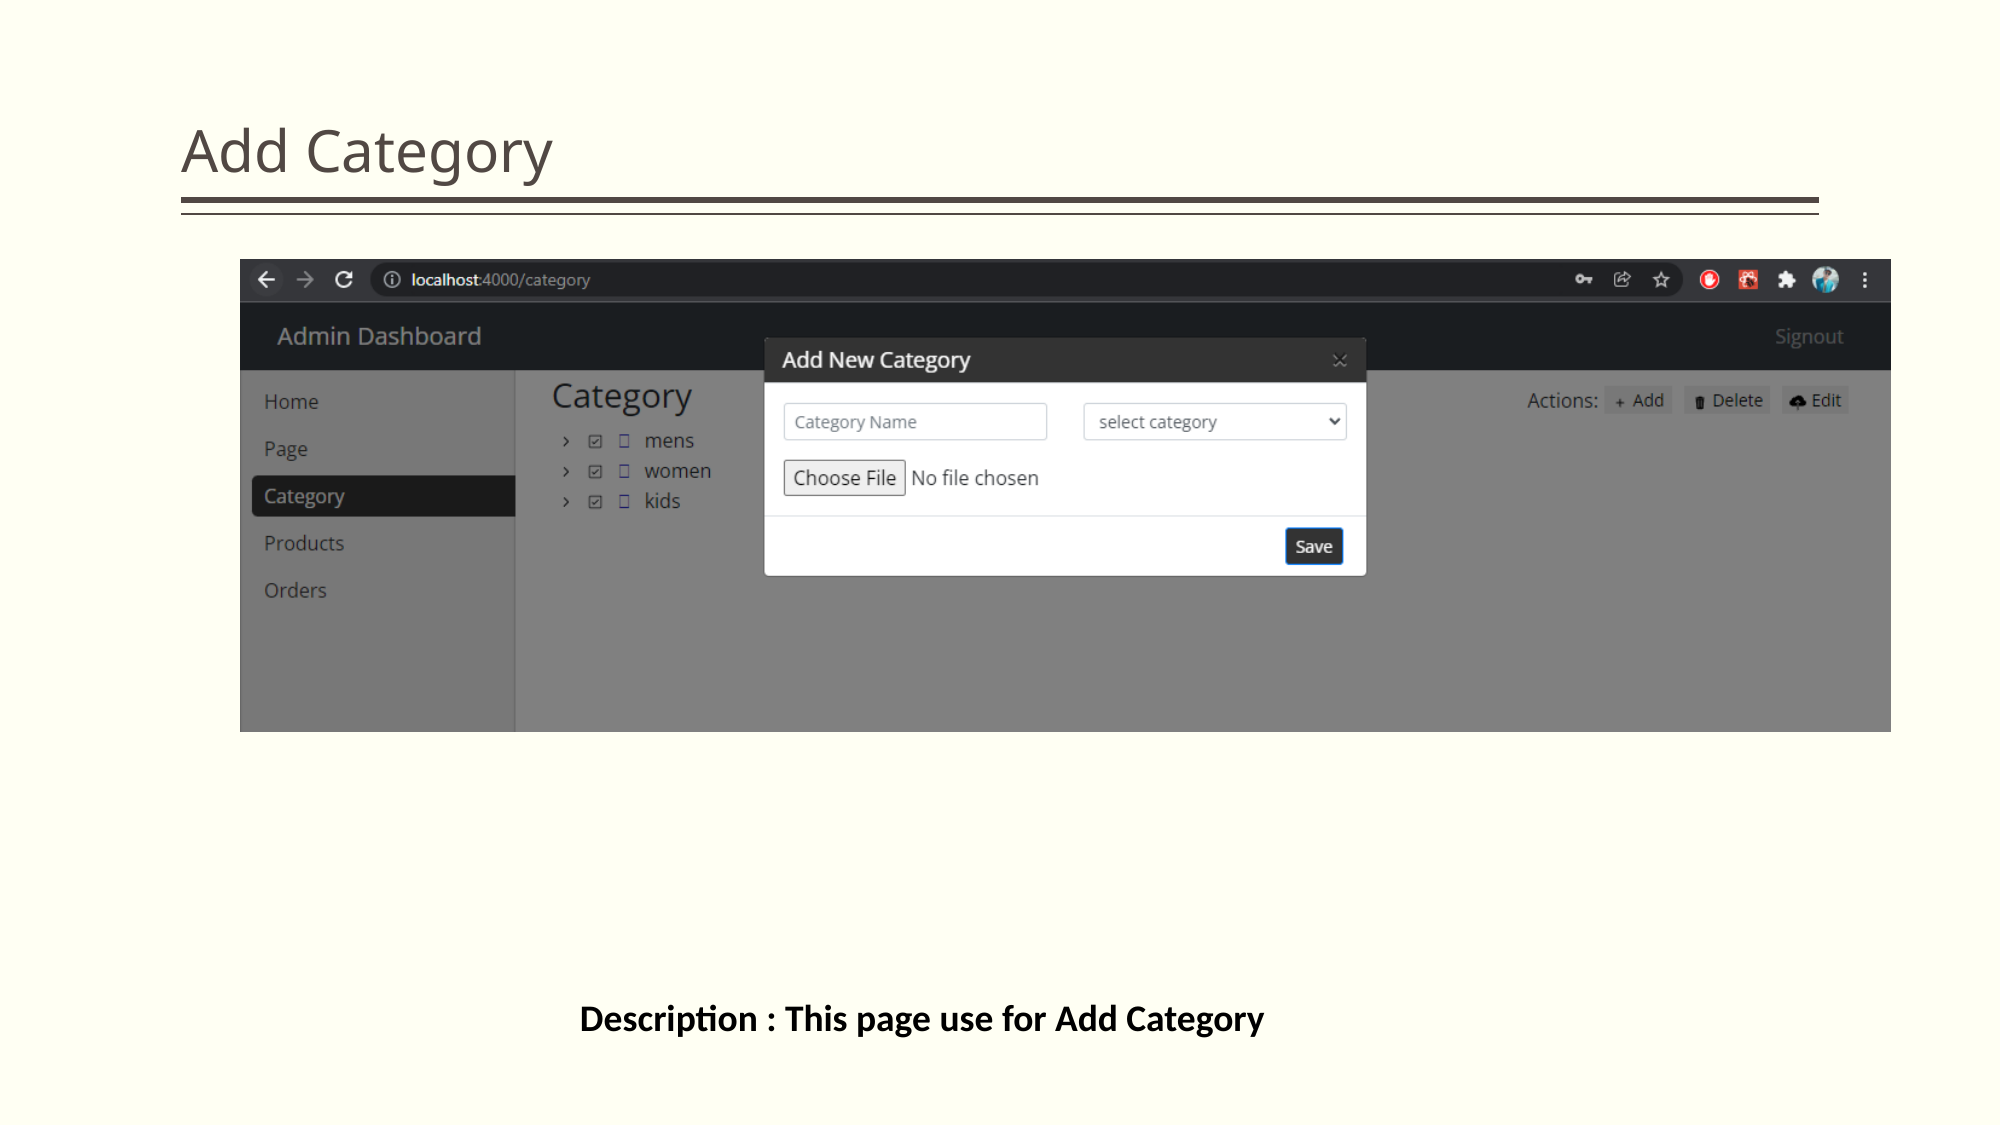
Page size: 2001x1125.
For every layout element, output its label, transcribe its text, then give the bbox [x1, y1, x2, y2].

picture [240, 259, 1891, 732]
title Add Category [181, 12, 1819, 193]
text_box Description : This page use for Add Category [565, 986, 1566, 1047]
